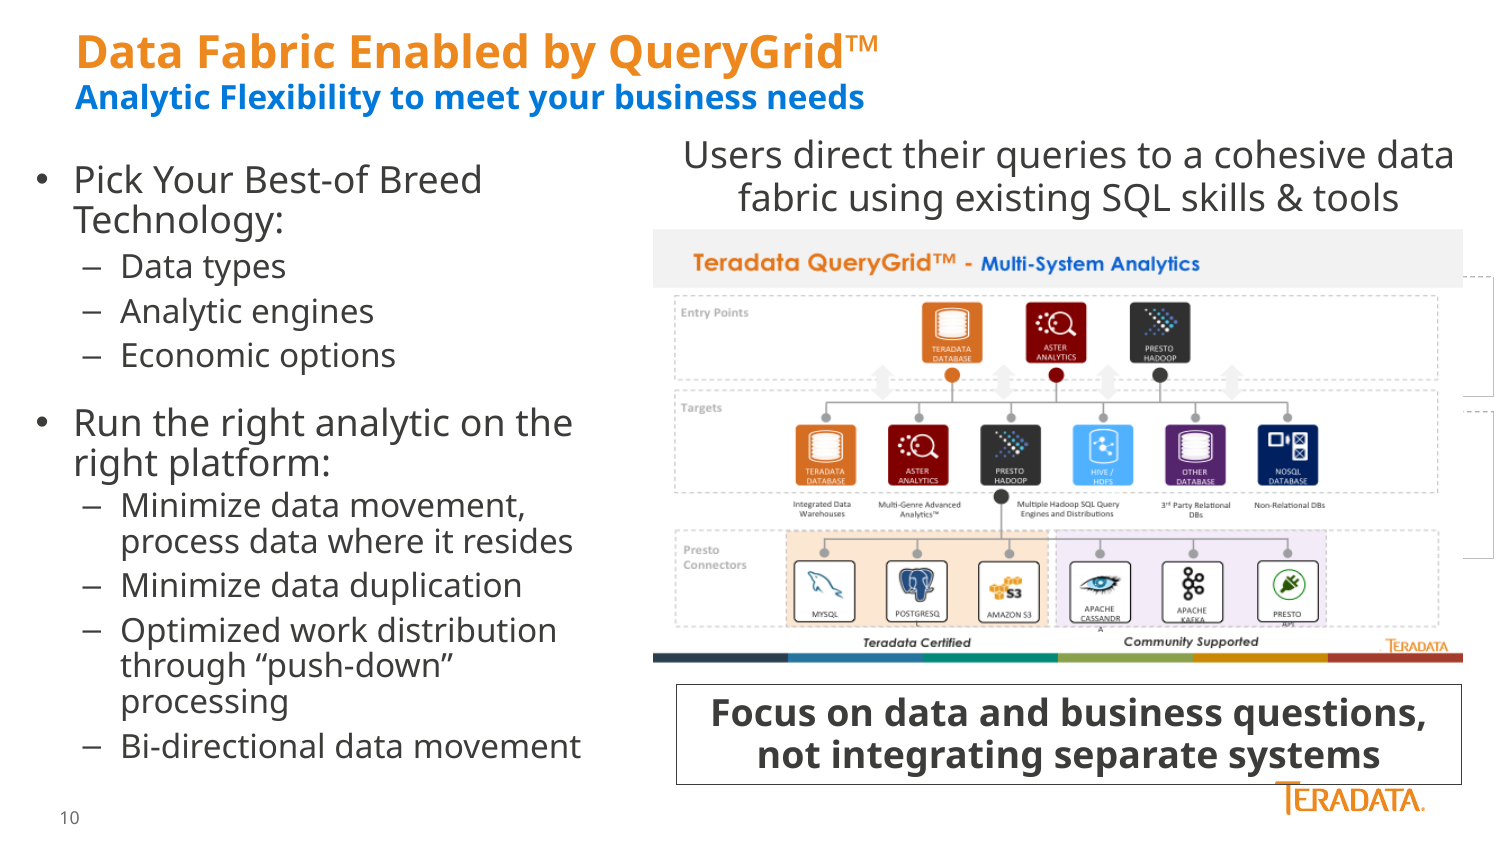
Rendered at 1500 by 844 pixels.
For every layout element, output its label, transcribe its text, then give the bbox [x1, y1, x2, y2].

text_box Users direct their queries to a cohesive data fabric using existing SQL skills & tools [652, 127, 1487, 228]
list Pick Your Best-of Breed Technology: Data types Analytic engines Economic options Run the right analytic on the right platform: Minimize data movement, process data where it resides Minimize data duplication Optimized work distribution through “push-down” processing Bi-directional data movement [35, 160, 632, 737]
text_box Focus on data and business questions, not integrating separate systems [676, 684, 1462, 785]
picture [653, 228, 1494, 664]
title Data Fabric Enabled by QueryGrid™ Analytic Flexibility to meet your business needs [75, 28, 1425, 116]
